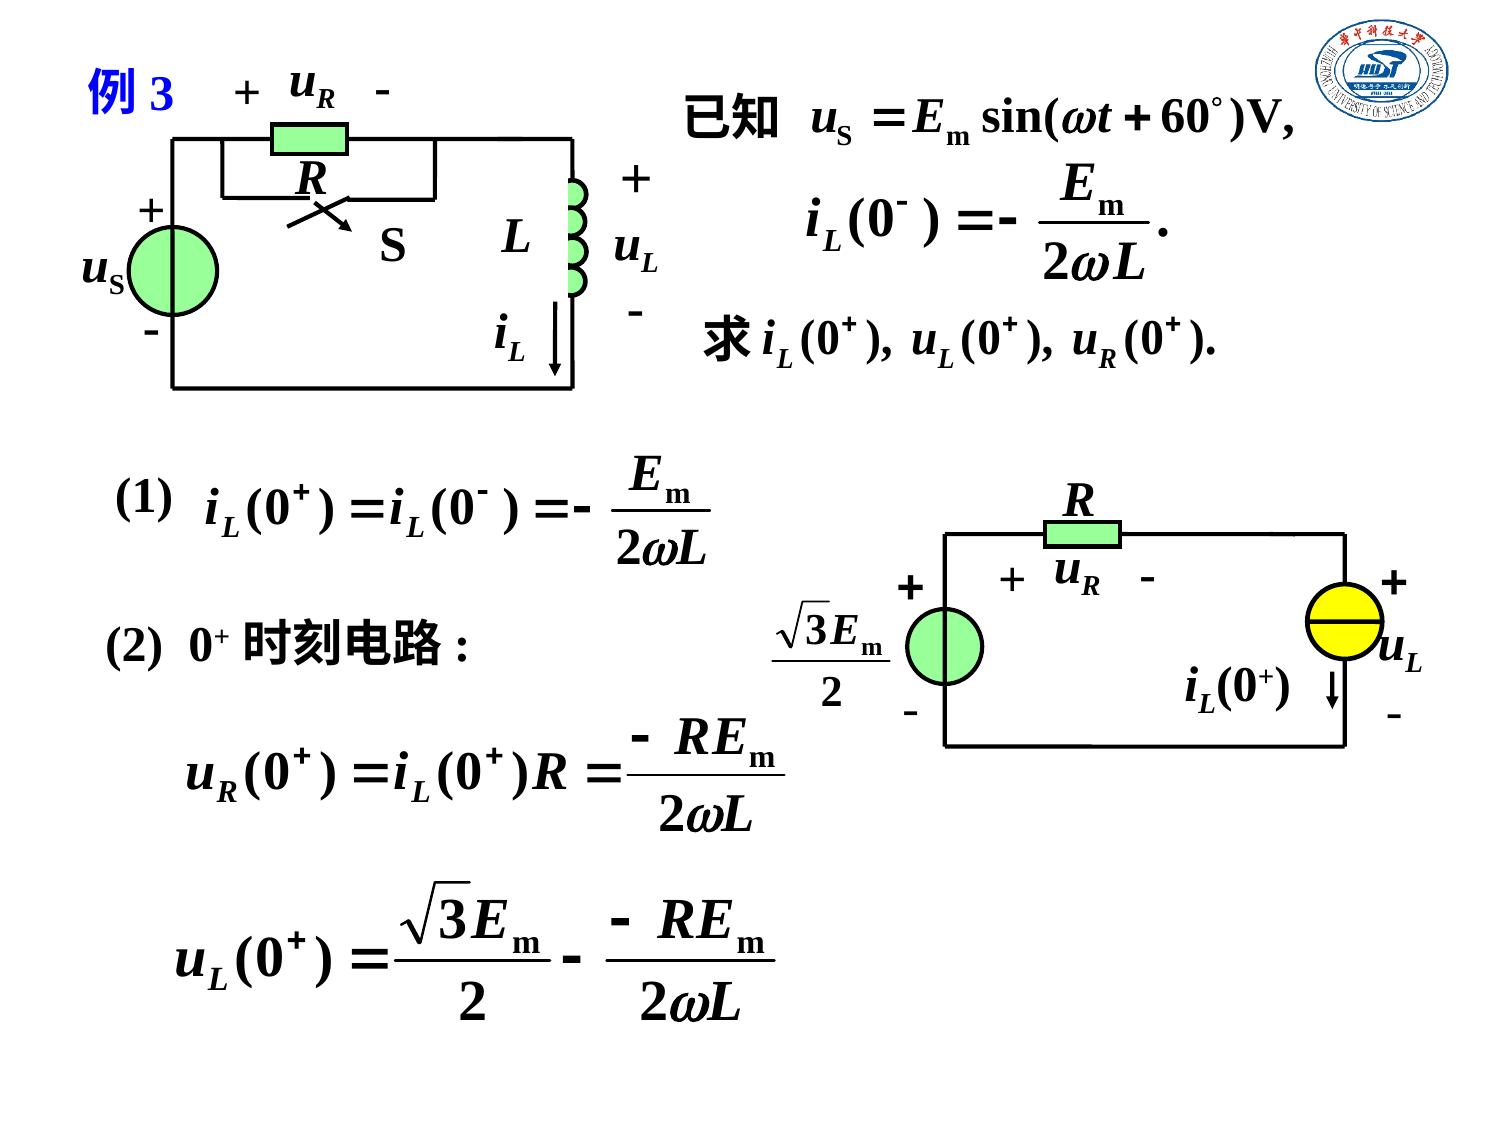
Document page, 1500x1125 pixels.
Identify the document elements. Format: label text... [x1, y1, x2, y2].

text_box (1) [100, 455, 196, 530]
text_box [764, 459, 1440, 747]
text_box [64, 42, 676, 389]
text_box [797, 144, 1182, 293]
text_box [196, 436, 721, 577]
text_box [802, 78, 1304, 158]
text_box 求 [687, 299, 777, 375]
text_box 已知 [676, 78, 802, 153]
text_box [177, 698, 795, 844]
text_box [165, 869, 788, 1035]
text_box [742, 300, 1224, 380]
text_box (2) 0+时刻电路: [90, 604, 486, 679]
picture [1305, 13, 1459, 125]
